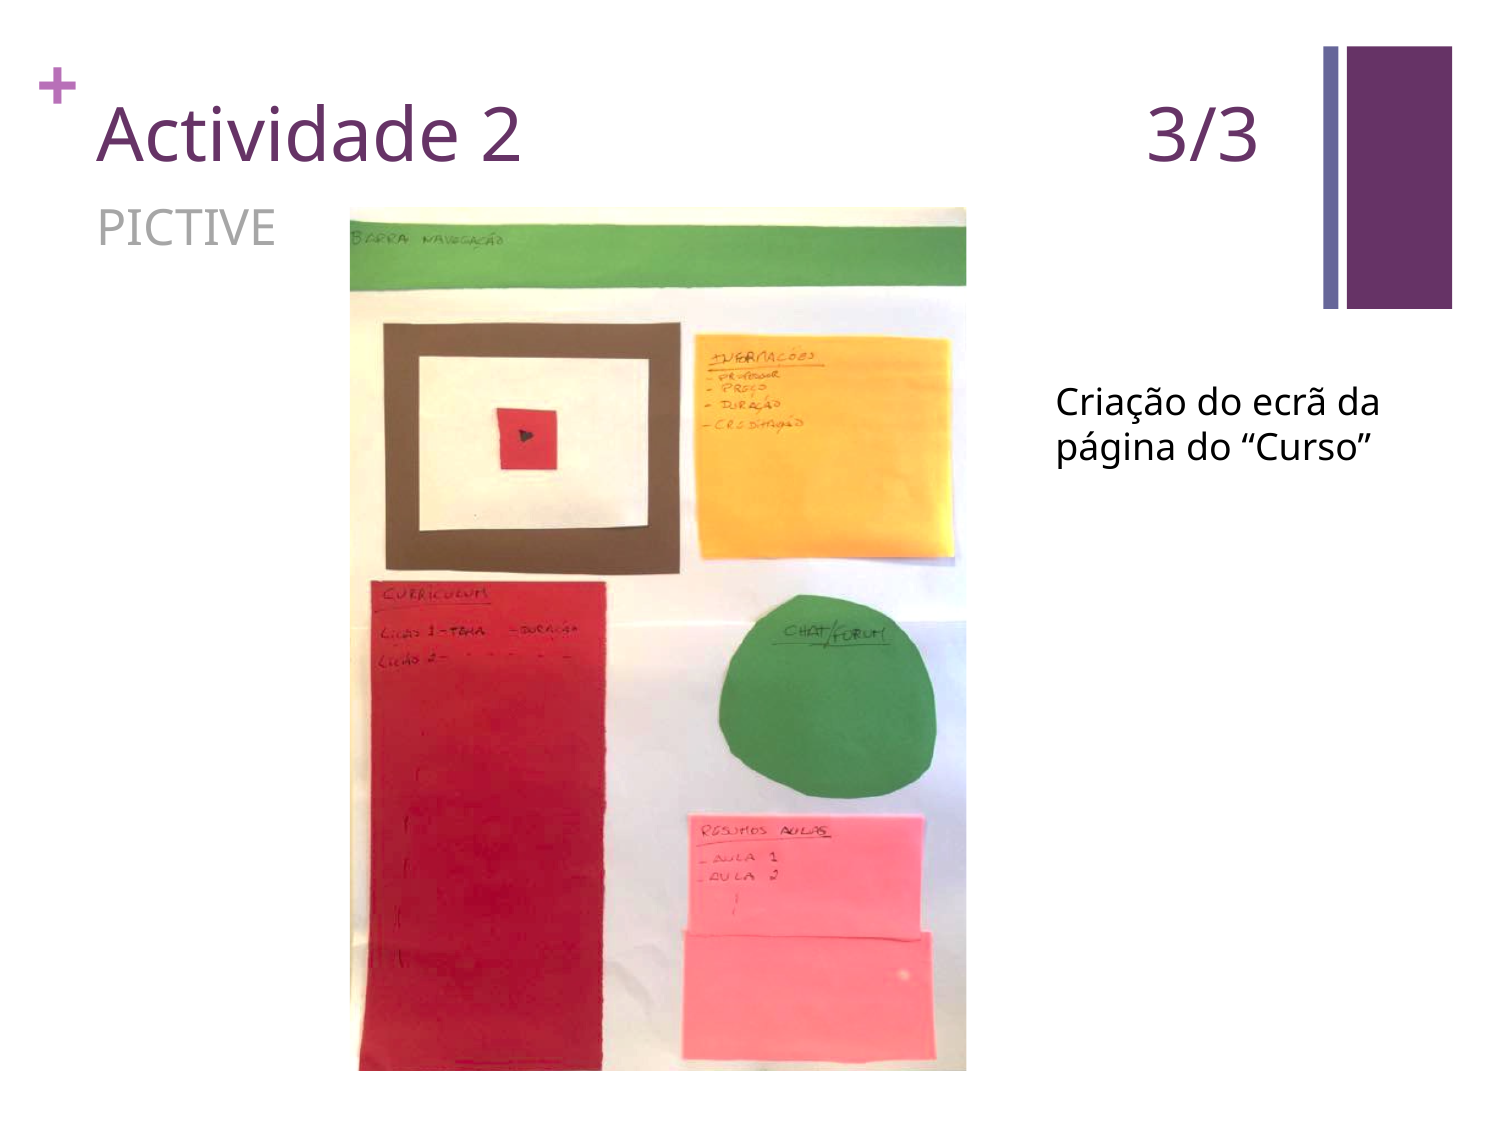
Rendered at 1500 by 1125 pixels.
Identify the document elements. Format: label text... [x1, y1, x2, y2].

text_box PICTIVE [81, 187, 1322, 325]
text_box Criação do ecrã da página do “Curso” [1097, 370, 1430, 476]
picture [226, 207, 1090, 948]
title Actividade 2 3/3 [81, 79, 1322, 187]
picture [349, 956, 967, 1071]
